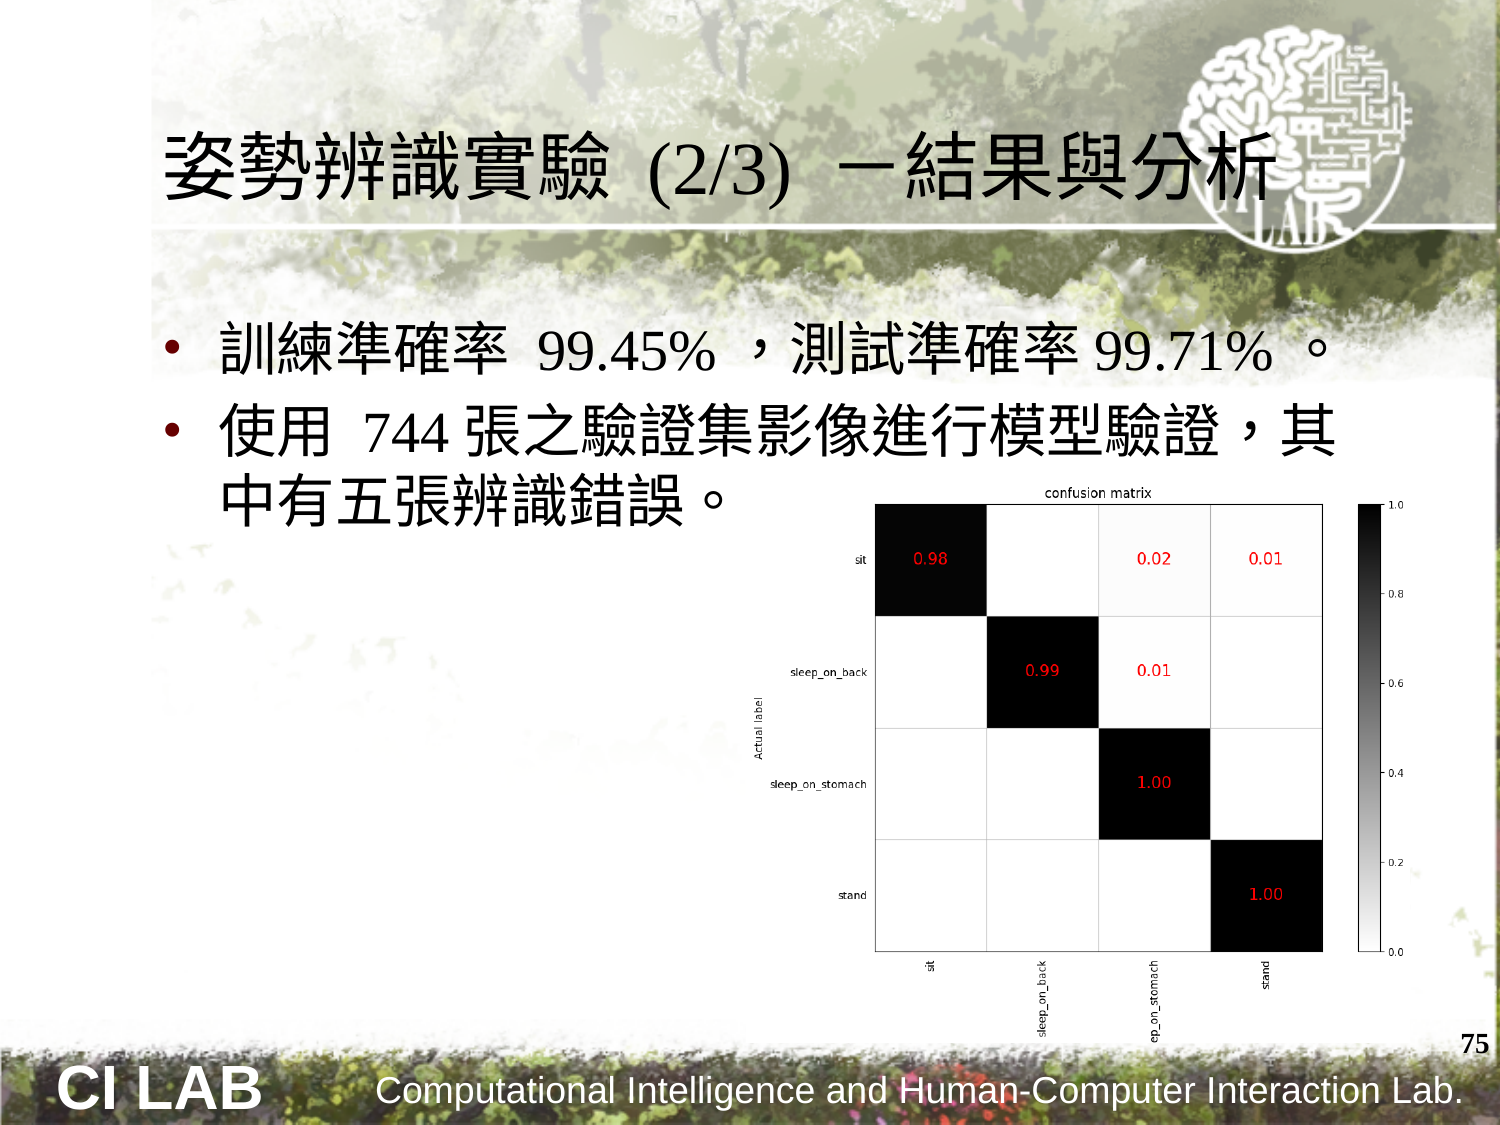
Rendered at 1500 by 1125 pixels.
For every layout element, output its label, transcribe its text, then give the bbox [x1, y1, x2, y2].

picture [0, 0, 1500, 1125]
text_box 訓練準確率 99.45%，測試準確率99.71%。 使用 744張之驗證集影像進行模型驗證，其中有五張辨識錯誤。 [147, 304, 1410, 961]
slide_number 75 [1426, 985, 1500, 1067]
title 姿勢辨識實驗 (2/3) －結果與分析 [147, 31, 1448, 219]
